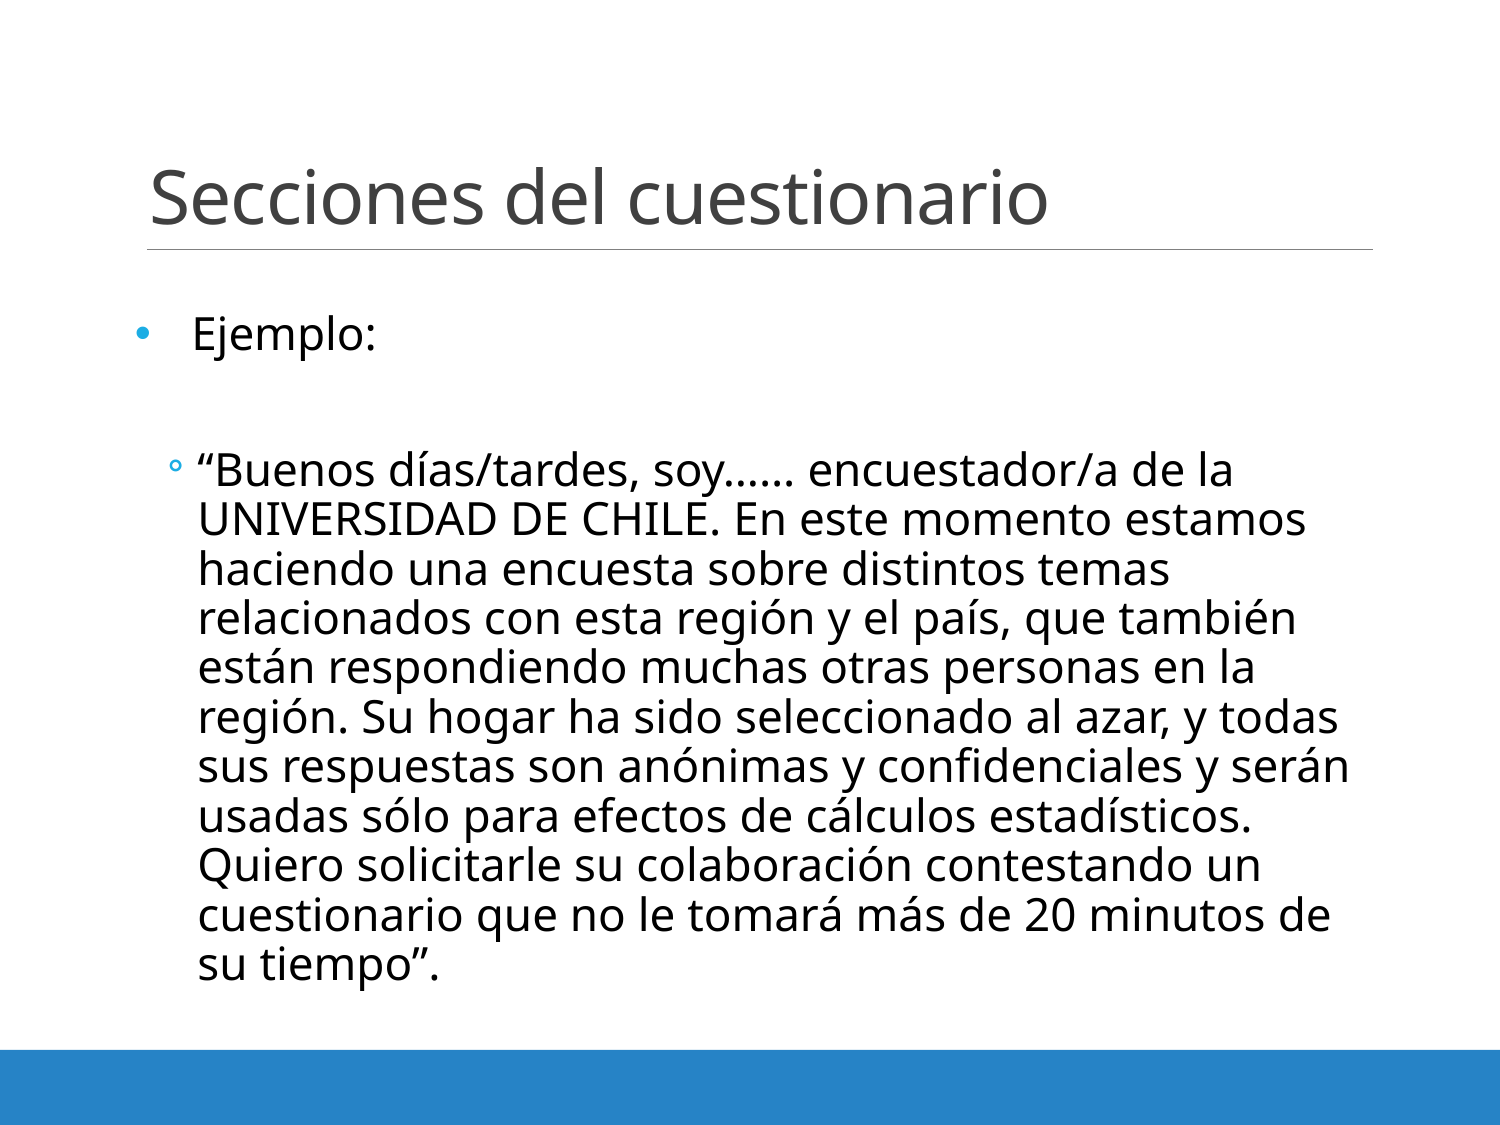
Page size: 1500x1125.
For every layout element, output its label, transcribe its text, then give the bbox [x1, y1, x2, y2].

list Ejemplo: “Buenos días/tardes, soy…… encuestador/a de la UNIVERSIDAD DE CHILE. En este momento estamos haciendo una encuesta sobre distintos temas relacionados con esta región y el país, que también están respondiendo muchas otras personas en la región. Su hogar ha sido seleccionado al azar, y todas sus respuestas son anónimas y confidenciales y serán usadas sólo para efectos de cálculos estadísticos. Quiero solicitarle su colaboración contestando un cuestionario que no le tomará más de 20 minutos de su tiempo”. [134, 302, 1373, 963]
title Secciones del cuestionario [134, 9, 1373, 248]
